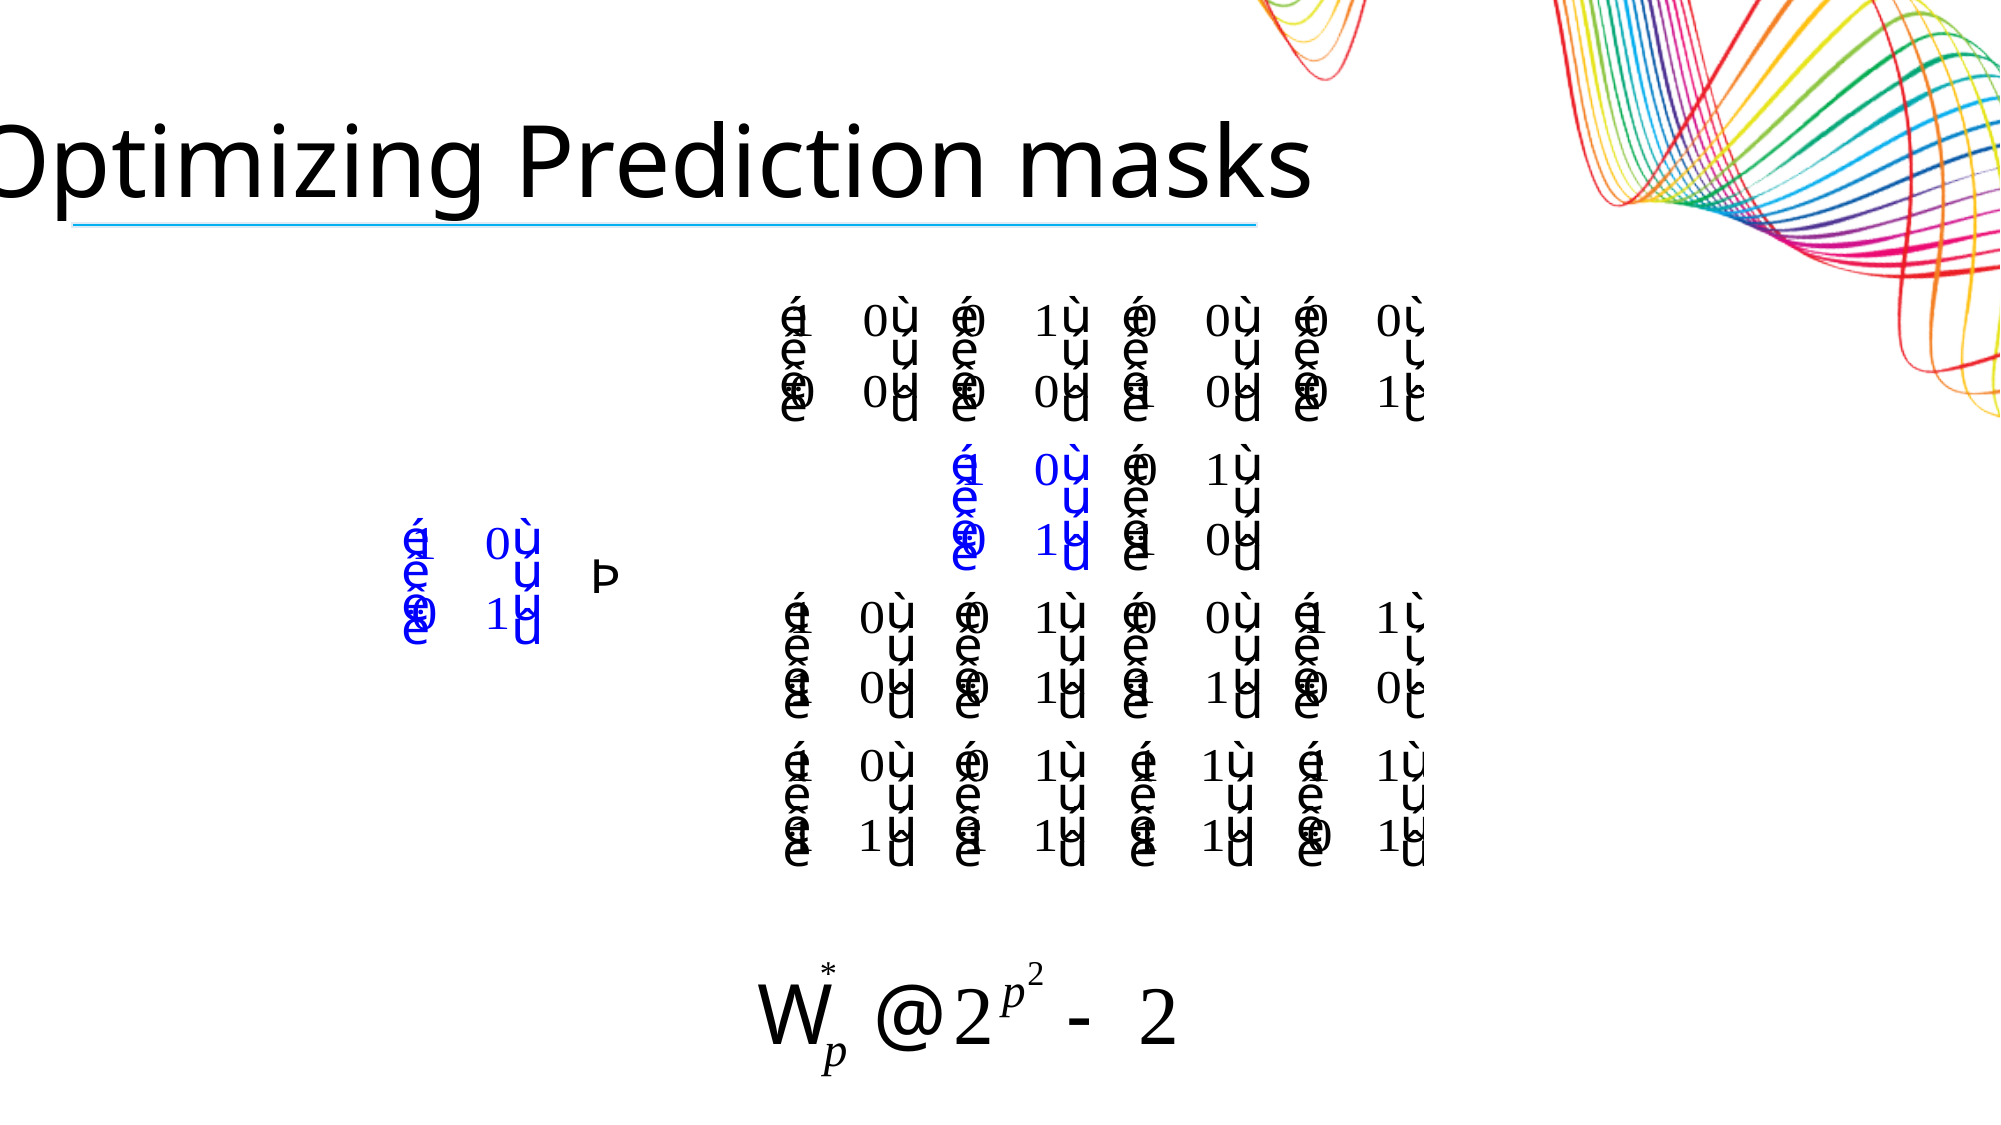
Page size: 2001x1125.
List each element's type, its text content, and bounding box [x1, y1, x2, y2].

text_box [745, 936, 1194, 1095]
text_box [390, 283, 1424, 880]
picture [893, 0, 2000, 1093]
text_box [71, 222, 893, 228]
text_box Optimizing Prediction masks [0, 96, 893, 350]
